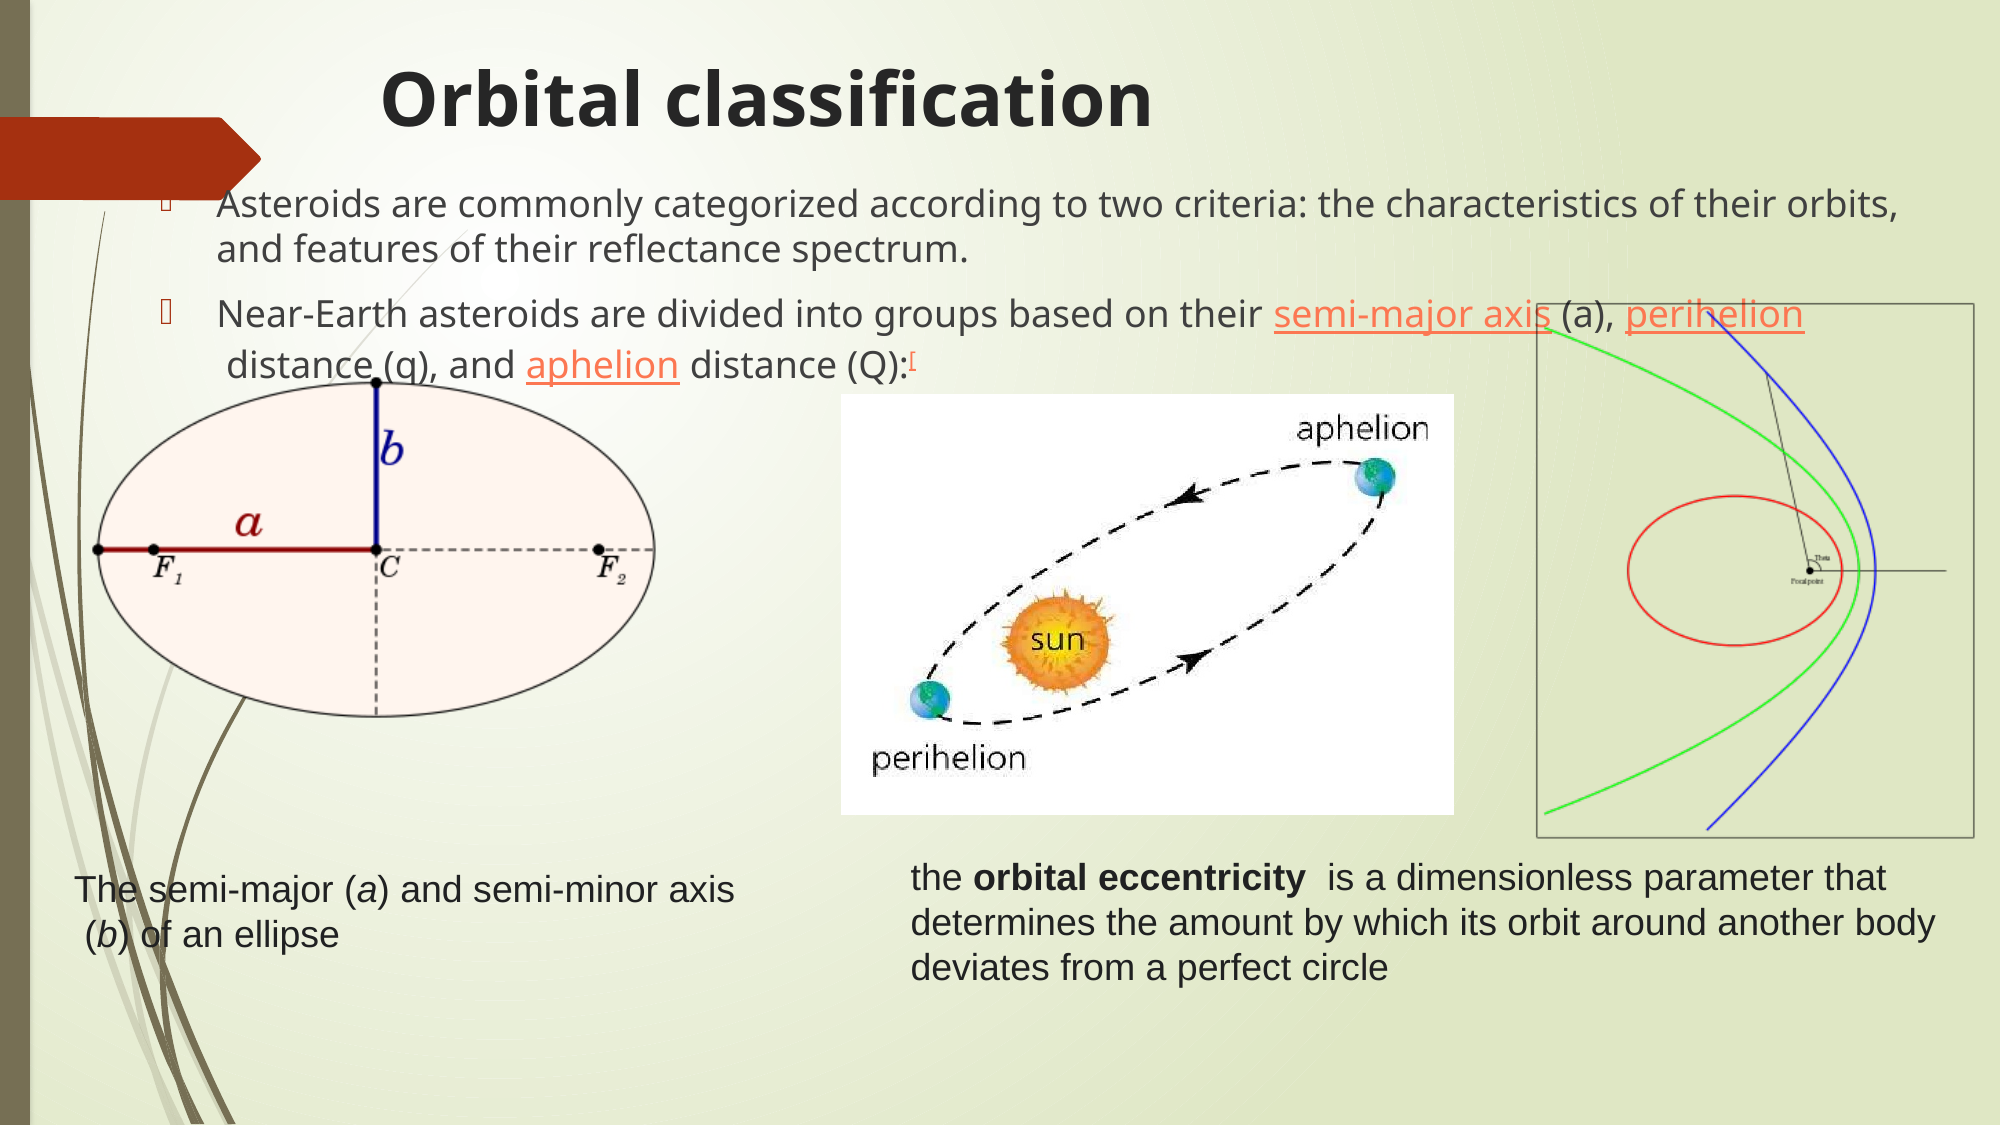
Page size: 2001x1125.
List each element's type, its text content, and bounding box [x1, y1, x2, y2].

picture [81, 370, 671, 731]
text_box the orbital eccentricity is a dimensionless parameter that determines the amount by which its orbit around another body deviates from a perfect circle [895, 845, 1972, 995]
picture [1528, 295, 1983, 847]
text_box The semi-major (a) and semi-minor axis (b) of an ellipse [59, 858, 859, 963]
title Orbital classification [364, 43, 1827, 172]
picture [840, 394, 1454, 815]
list Asteroids are commonly categorized according to two criteria: the characteristics of their orbits, and features of their reflectance spectrum. Near-Earth asteroids are divided into groups based on their semi-major axis (a), perihelion distance (q), and aphelion distance (Q):[ [145, 172, 1919, 1019]
